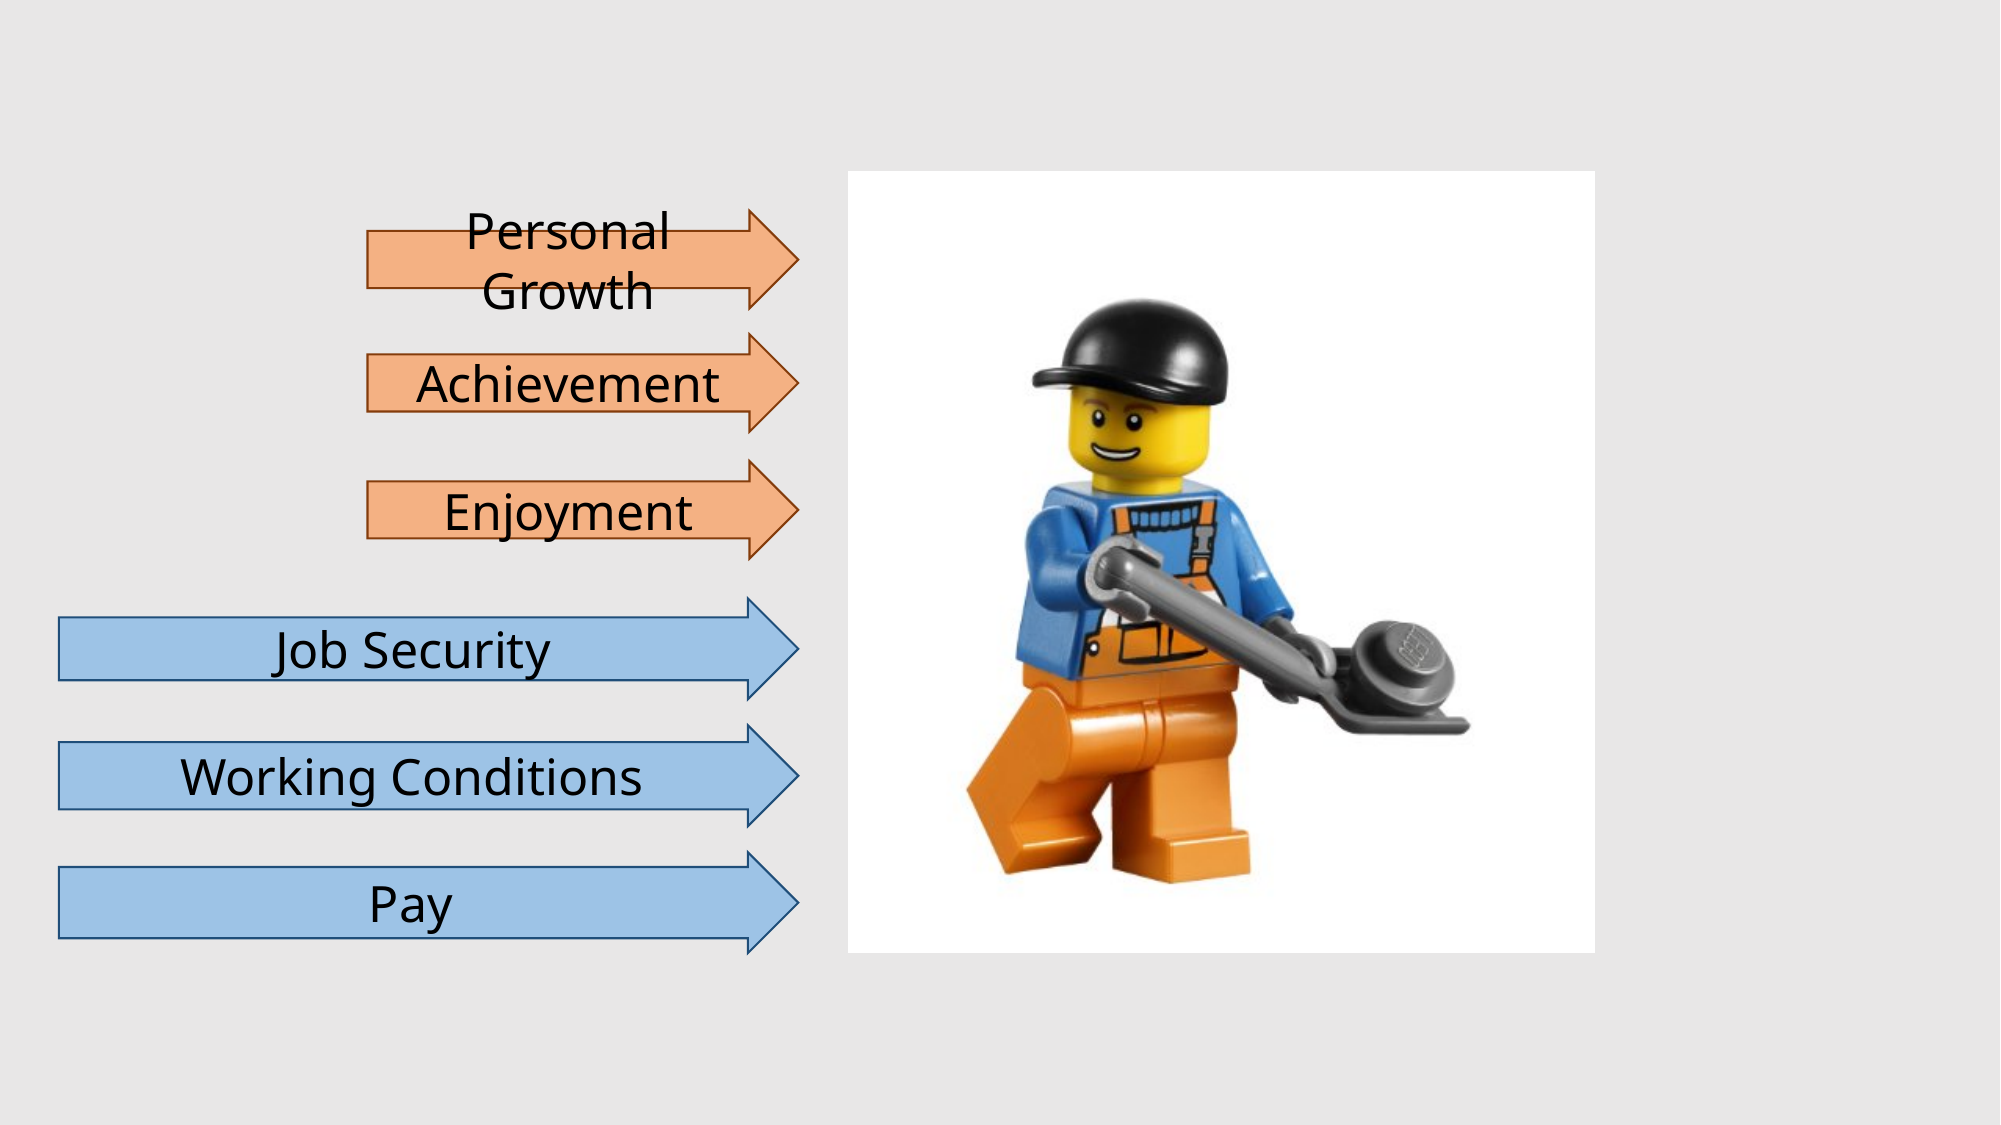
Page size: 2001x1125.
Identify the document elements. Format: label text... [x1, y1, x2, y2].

text_box Job Security [57, 595, 800, 702]
text_box Personal Growth [366, 208, 800, 311]
text_box Pay [57, 849, 800, 956]
text_box Working Conditions [57, 722, 800, 829]
picture [848, 171, 1595, 954]
text_box Achievement [366, 331, 800, 435]
text_box Enjoyment [366, 458, 800, 562]
